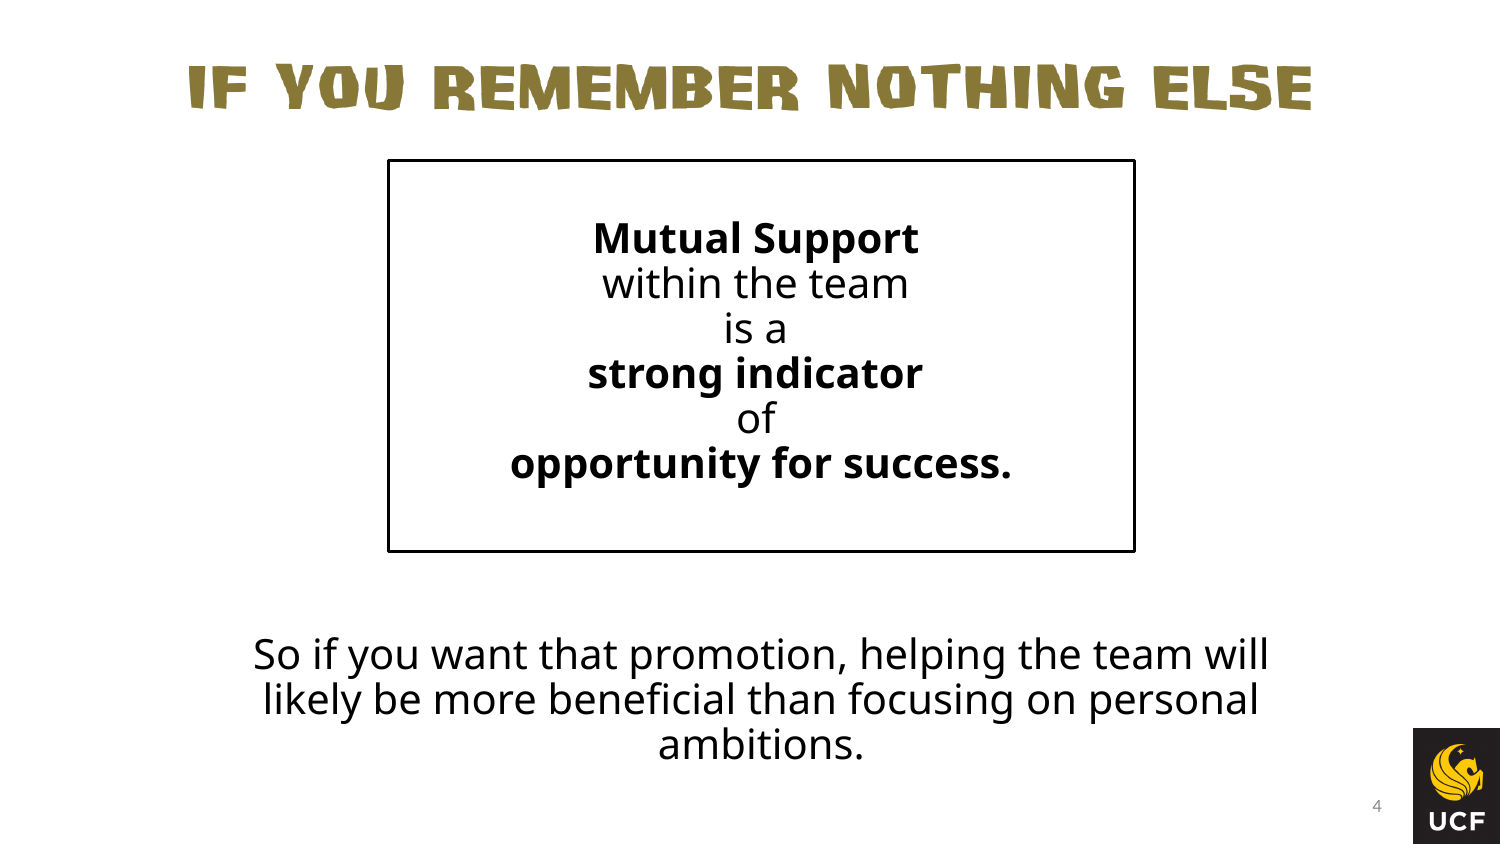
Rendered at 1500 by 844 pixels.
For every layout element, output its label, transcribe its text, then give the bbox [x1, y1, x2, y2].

picture [189, 63, 1311, 111]
picture [1413, 728, 1500, 844]
text_box So if you want that promotion, helping the team will likely be more beneficial than focusing on personal ambitions. [185, 626, 1337, 770]
text_box Mutual Support within the team is a strong indicator of opportunity for success. [388, 160, 1135, 552]
slide_number 4 [1059, 782, 1397, 827]
